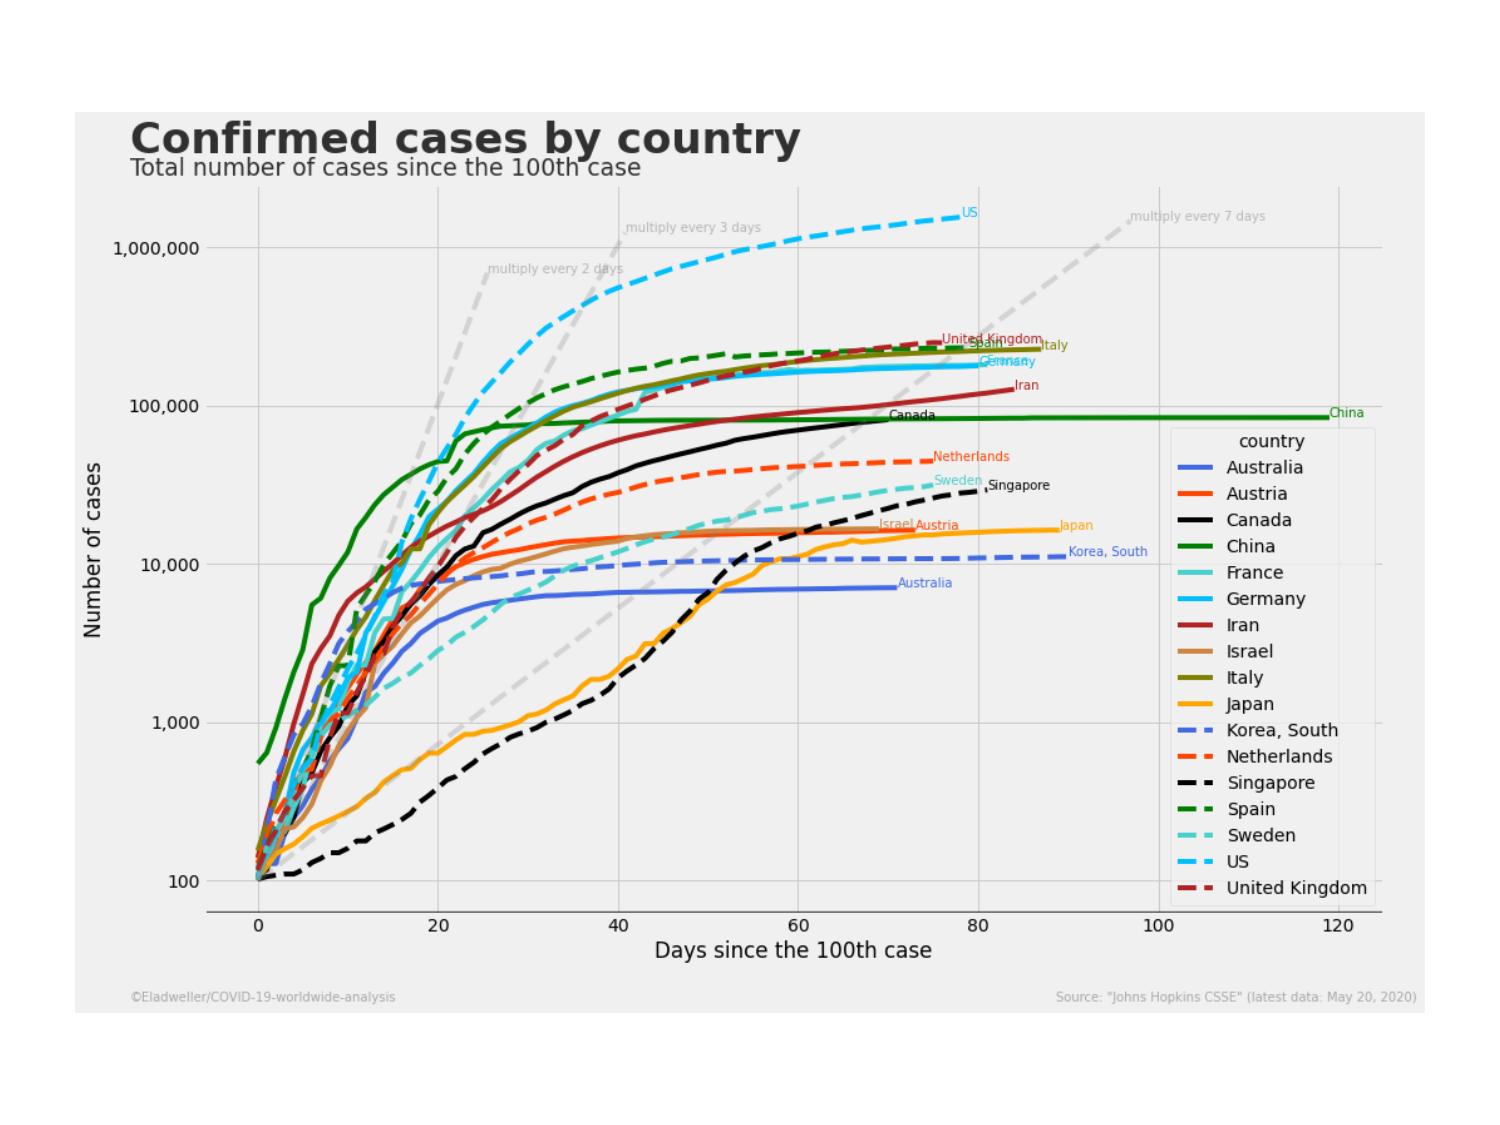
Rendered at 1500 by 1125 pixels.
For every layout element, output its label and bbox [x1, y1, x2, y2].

picture [74, 112, 1426, 1013]
